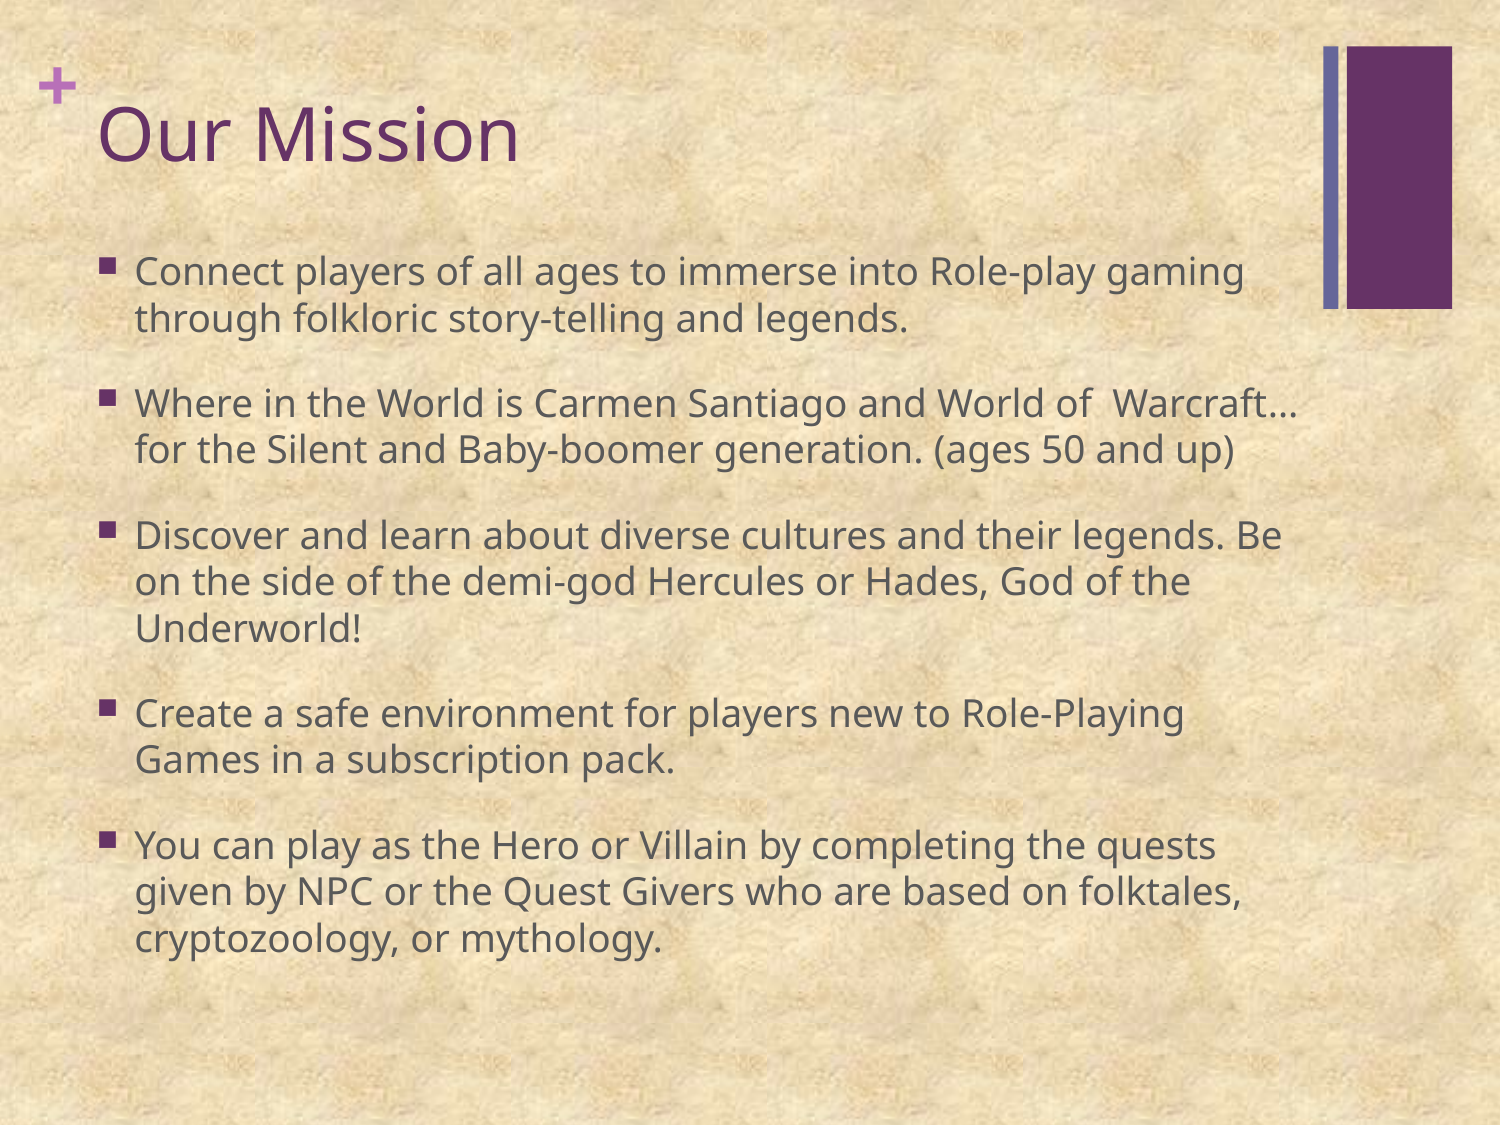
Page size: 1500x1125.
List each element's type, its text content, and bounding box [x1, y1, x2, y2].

list Connect players of all ages to immerse into Role-play gaming through folkloric story-telling and legends. Where in the World is Carmen Santiago and World of Warcraft…for the Silent and Baby-boomer generation. (ages 50 and up) Discover and learn about diverse cultures and their legends. Be on the side of the demi-god Hercules or Hades, God of the Underworld! Create a safe environment for players new to Role-Playing Games in a subscription pack. You can play as the Hero or Villain by completing the quests given by NPC or the Quest Givers who are based on folktales, cryptozoology, or mythology. [81, 239, 1322, 988]
title Our Mission [81, 79, 1322, 239]
picture [0, 0, 1500, 1125]
